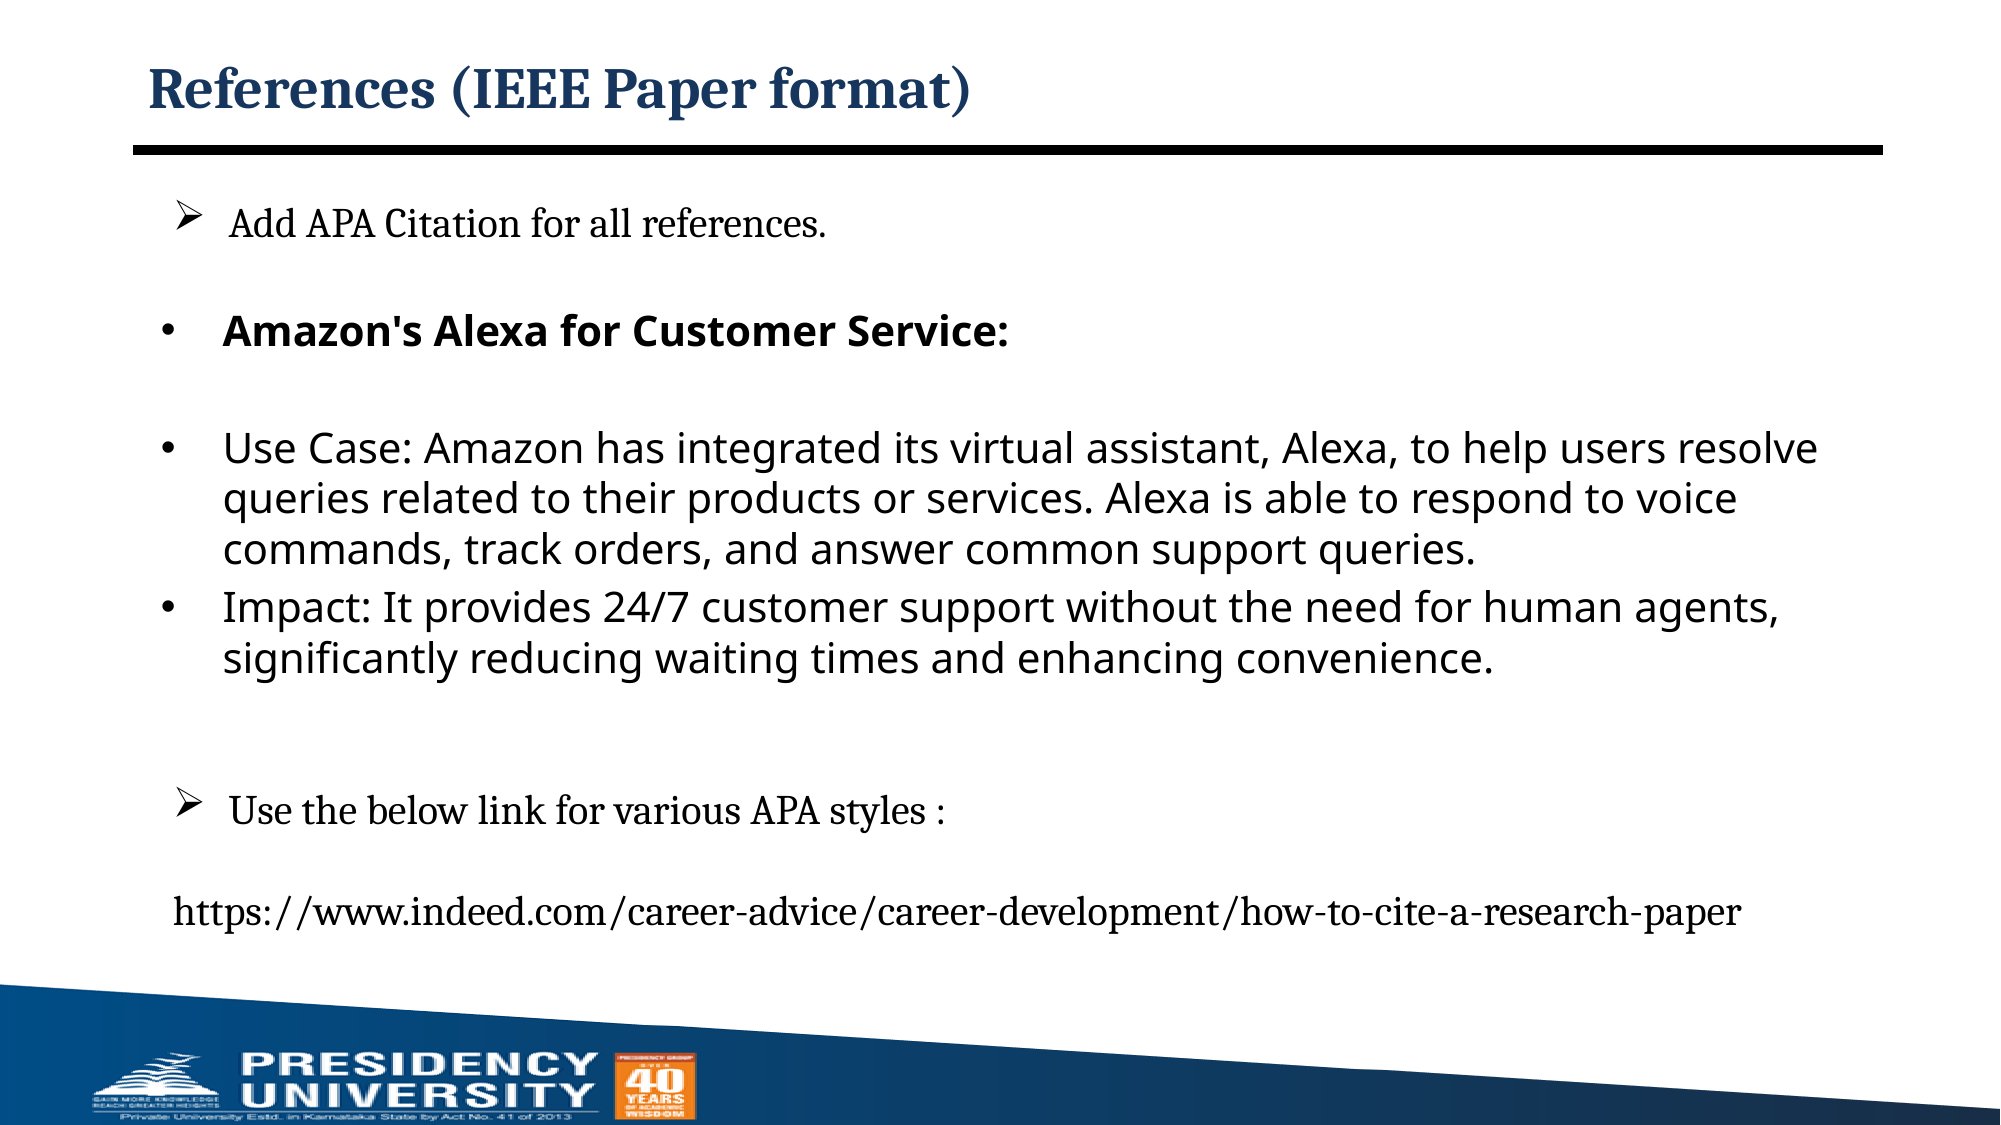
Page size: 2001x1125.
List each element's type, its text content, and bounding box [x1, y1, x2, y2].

picture [0, 982, 2000, 1125]
title References (IEEE Paper format) [133, 45, 1884, 125]
list Add APA Citation for all references. Amazon's Alexa for Customer Service: Use Case: Amazon has integrated its virtual assistant, Alexa, to help users resolve queries related to their products or services. Alexa is able to respond to voice commands, track orders, and answer common support queries. Impact: It provides 24/7 customer support without the need for human agents, significantly reducing waiting times and enhancing convenience. Use the below link for various APA styles : https://www.indeed.com/career-advice/career-development/how-to-cite-a-research-paper [133, 187, 1884, 1000]
